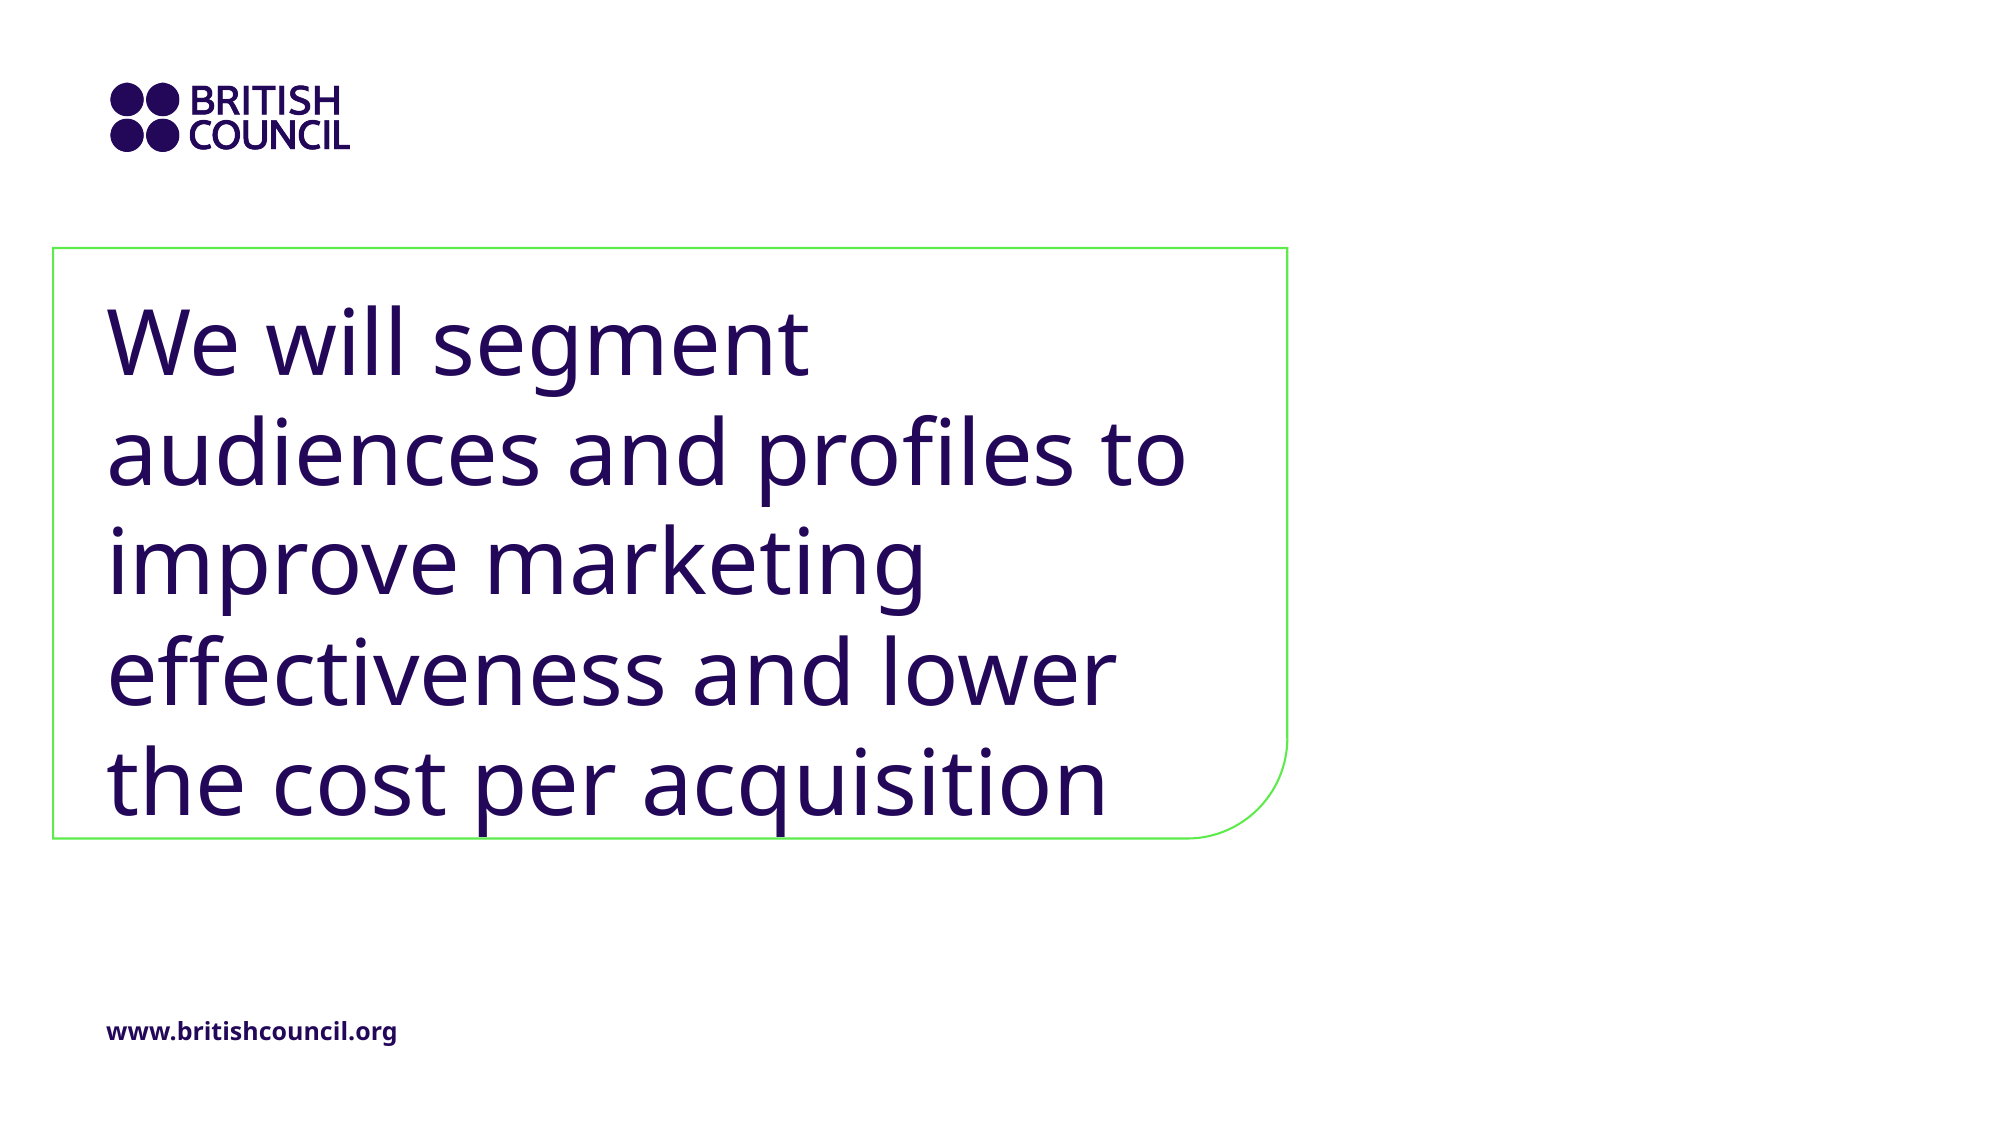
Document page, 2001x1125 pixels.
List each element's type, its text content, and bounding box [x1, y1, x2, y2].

title We will segment audiences and profiles to improve marketing effectiveness and lower the cost per acquisition [106, 283, 1235, 520]
footer www.britishcouncil.org [106, 1015, 1902, 1046]
picture [110, 82, 350, 152]
